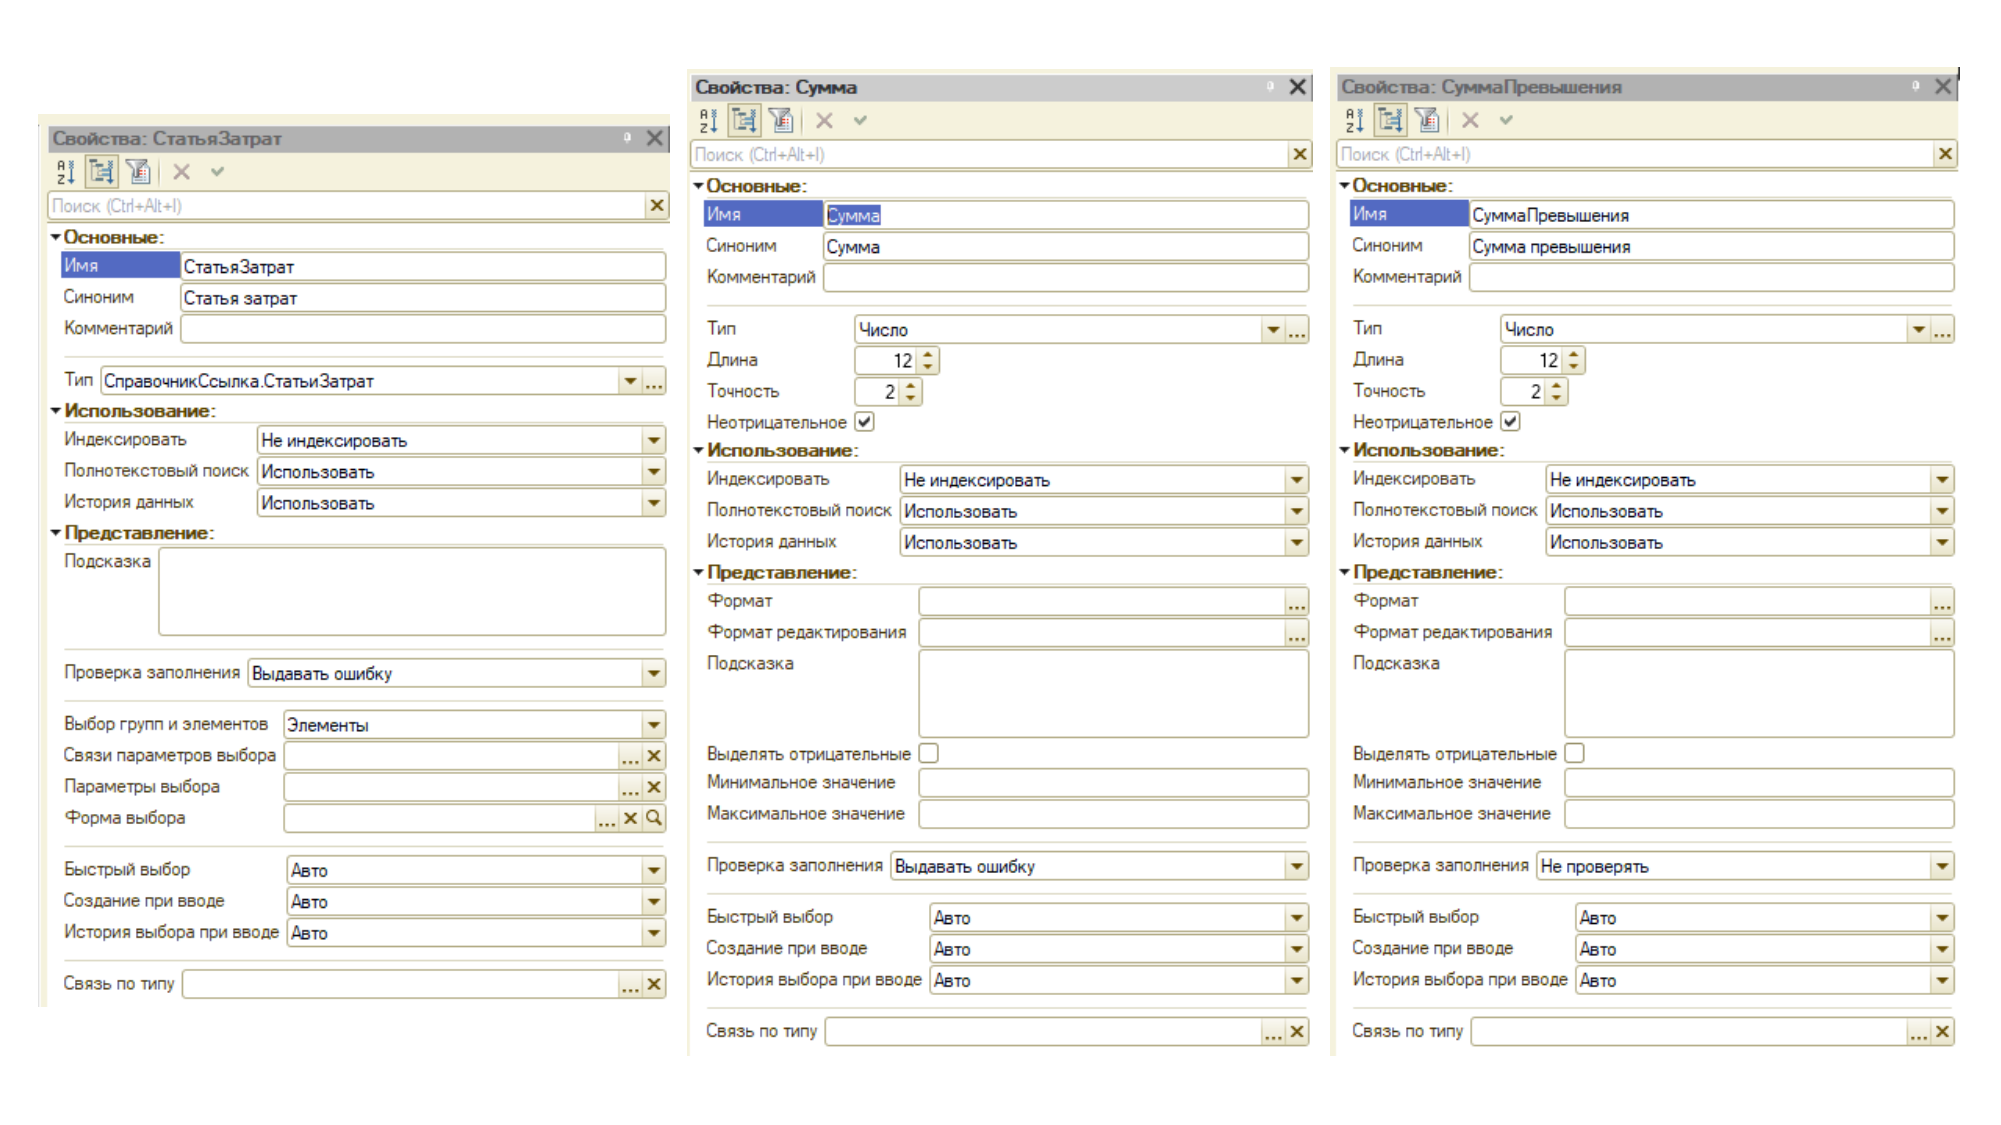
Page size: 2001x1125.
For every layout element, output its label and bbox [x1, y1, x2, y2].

picture [1330, 67, 1960, 1056]
picture [687, 69, 1313, 1056]
picture [38, 114, 670, 1008]
